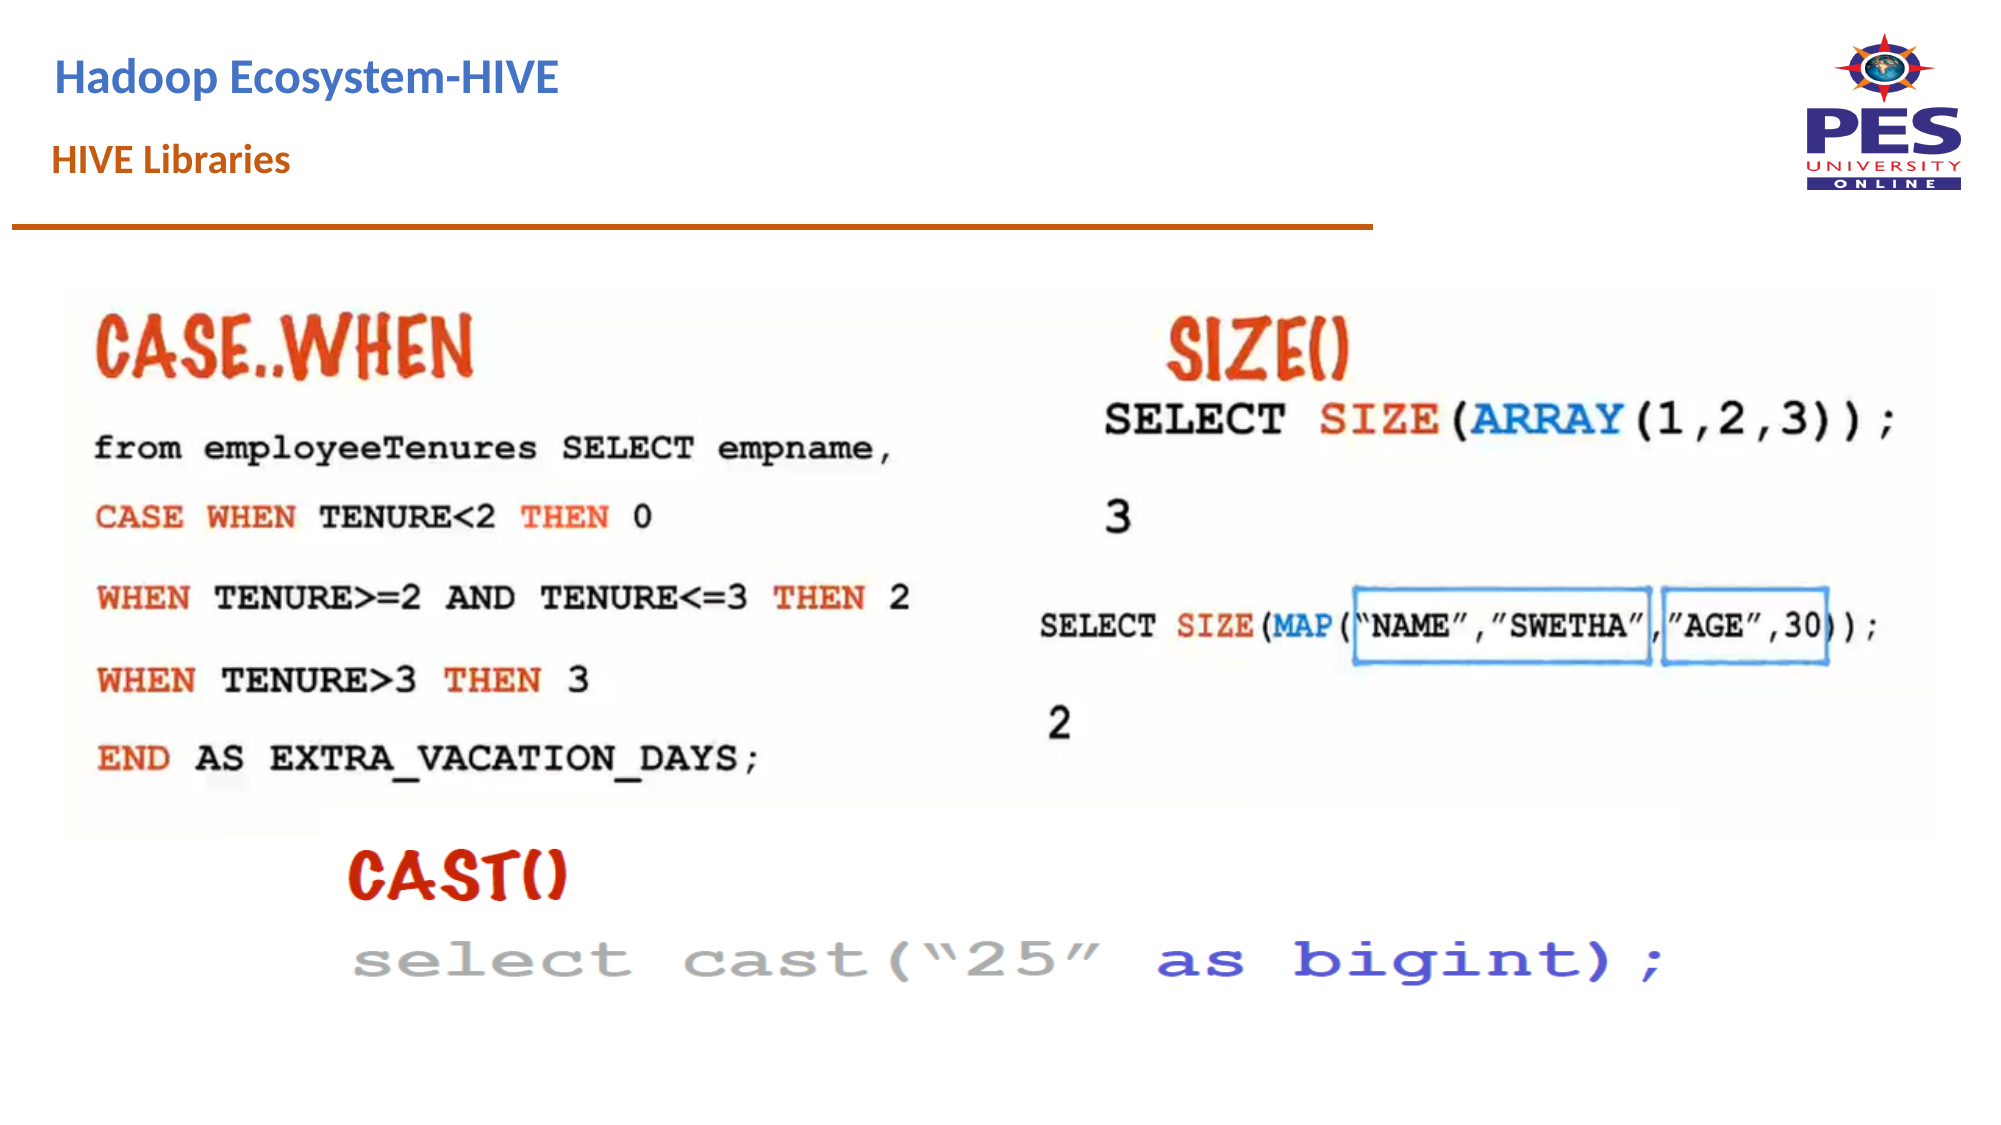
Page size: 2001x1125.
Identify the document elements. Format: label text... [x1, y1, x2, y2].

text_box HIVE Libraries [36, 123, 1349, 189]
picture [60, 287, 1940, 1050]
picture [1807, 33, 1961, 190]
text_box Hadoop Ecosystem-HIVE [39, 35, 1270, 111]
